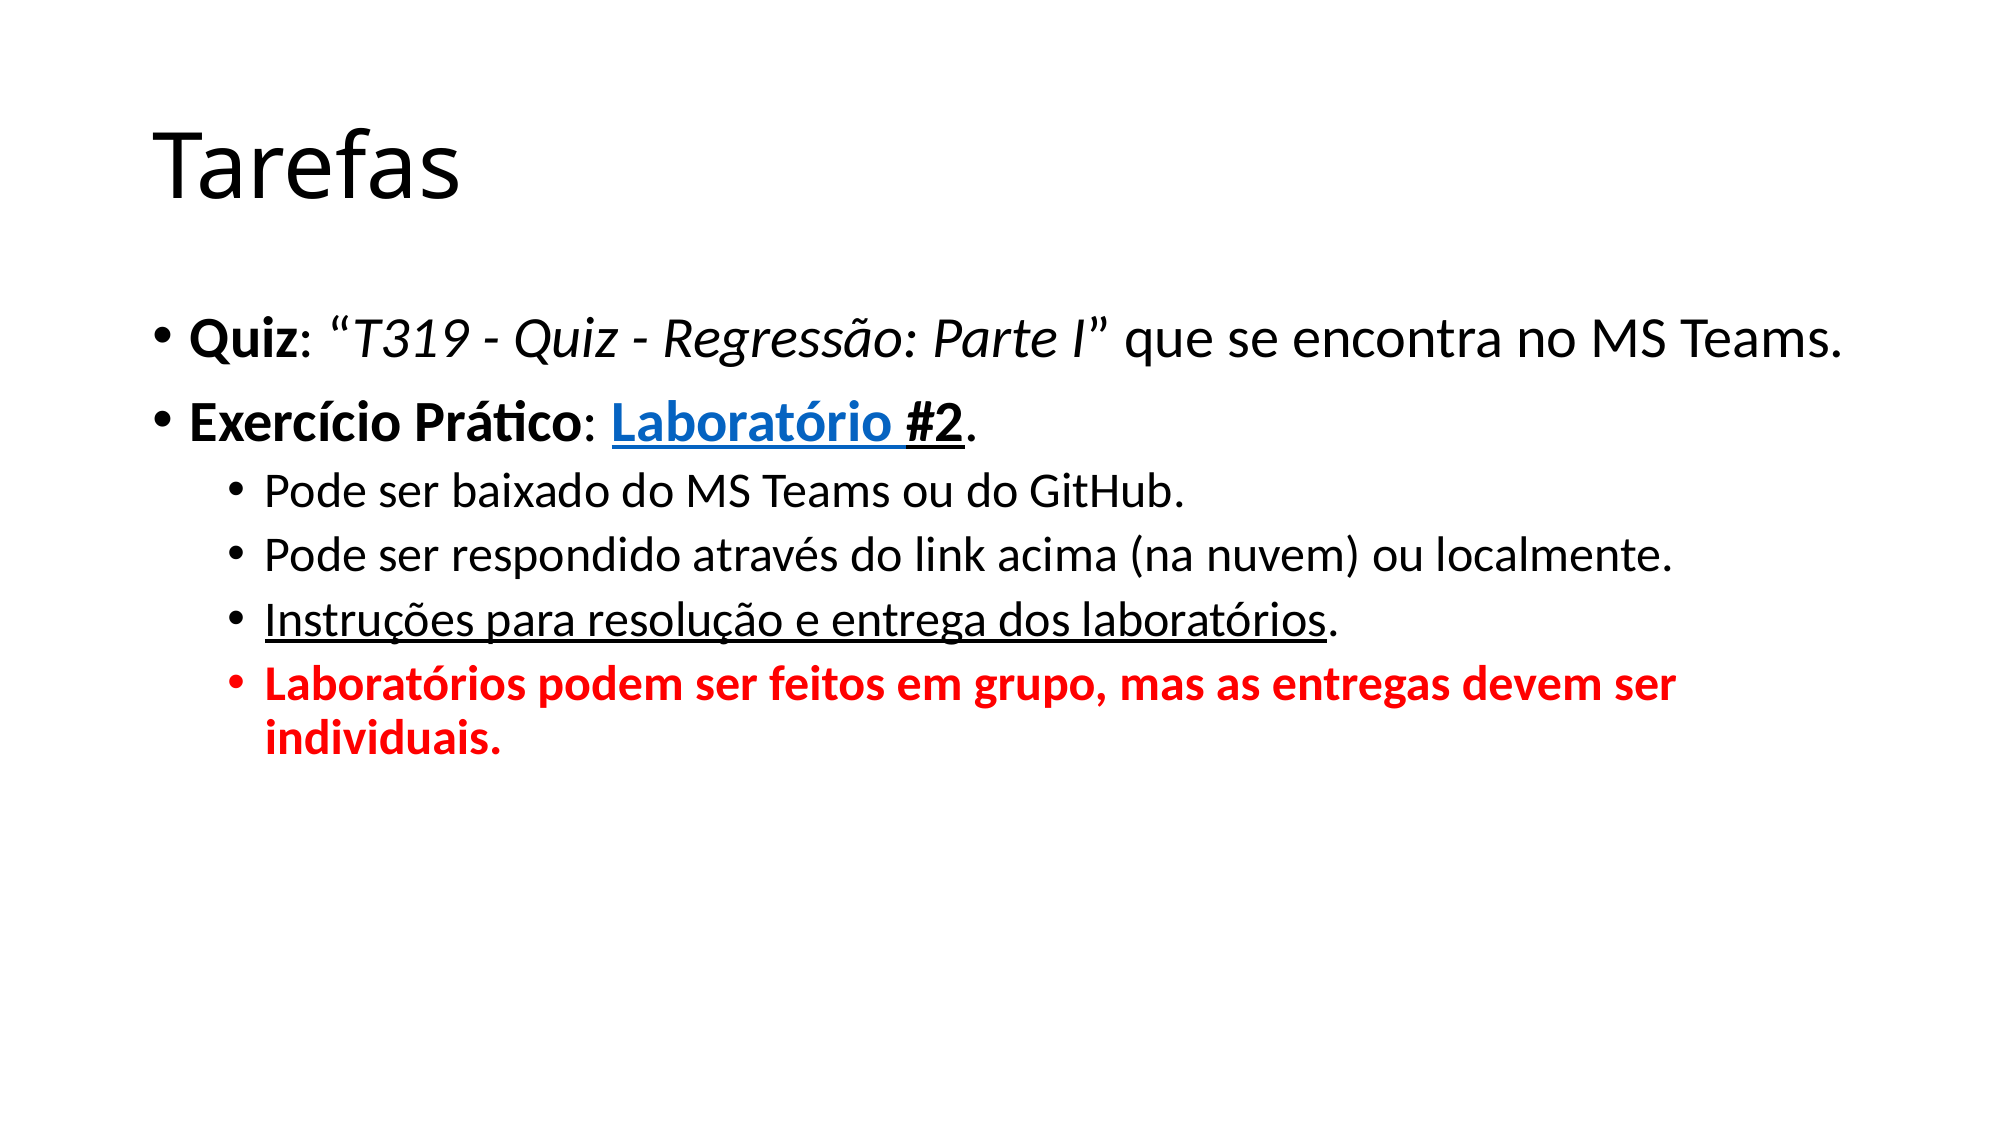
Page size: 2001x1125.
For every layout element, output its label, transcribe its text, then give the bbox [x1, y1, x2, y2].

title Tarefas [137, 59, 1863, 278]
list Quiz: “T319 - Quiz - Regressão: Parte I” que se encontra no MS Teams. Exercício Prático: Laboratório #2. Pode ser baixado do MS Teams ou do GitHub. Pode ser respondido através do link acima (na nuvem) ou localmente. Instruções para resolução e entrega dos laboratórios. Laboratórios podem ser feitos em grupo, mas as entregas devem ser individuais. [137, 299, 1863, 1014]
